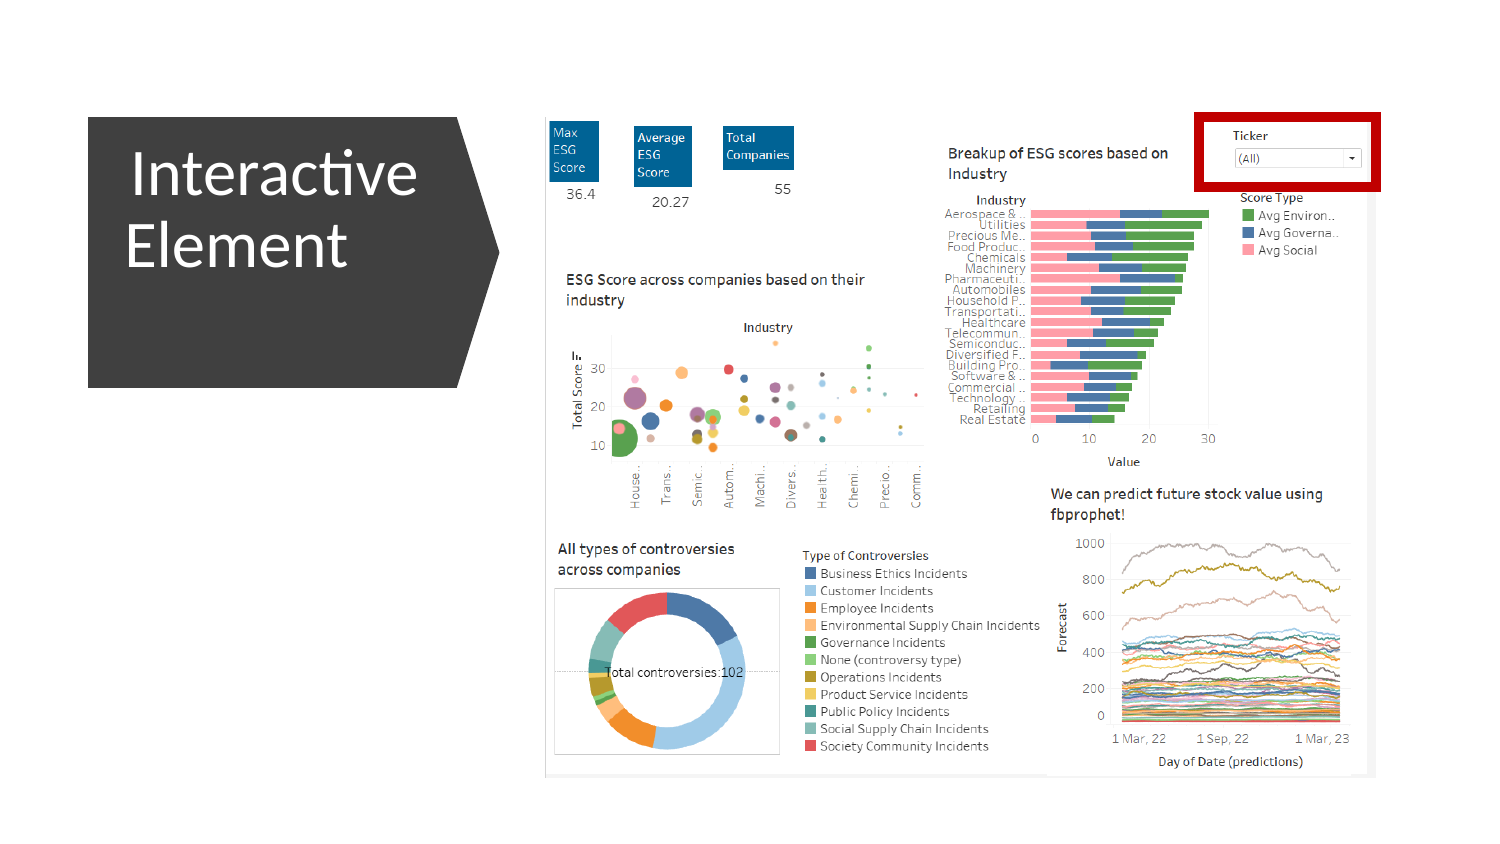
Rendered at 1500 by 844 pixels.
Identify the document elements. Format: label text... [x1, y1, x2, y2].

text_box Interactive Element [109, 130, 438, 429]
picture [545, 117, 1376, 778]
text_box [87, 116, 501, 389]
